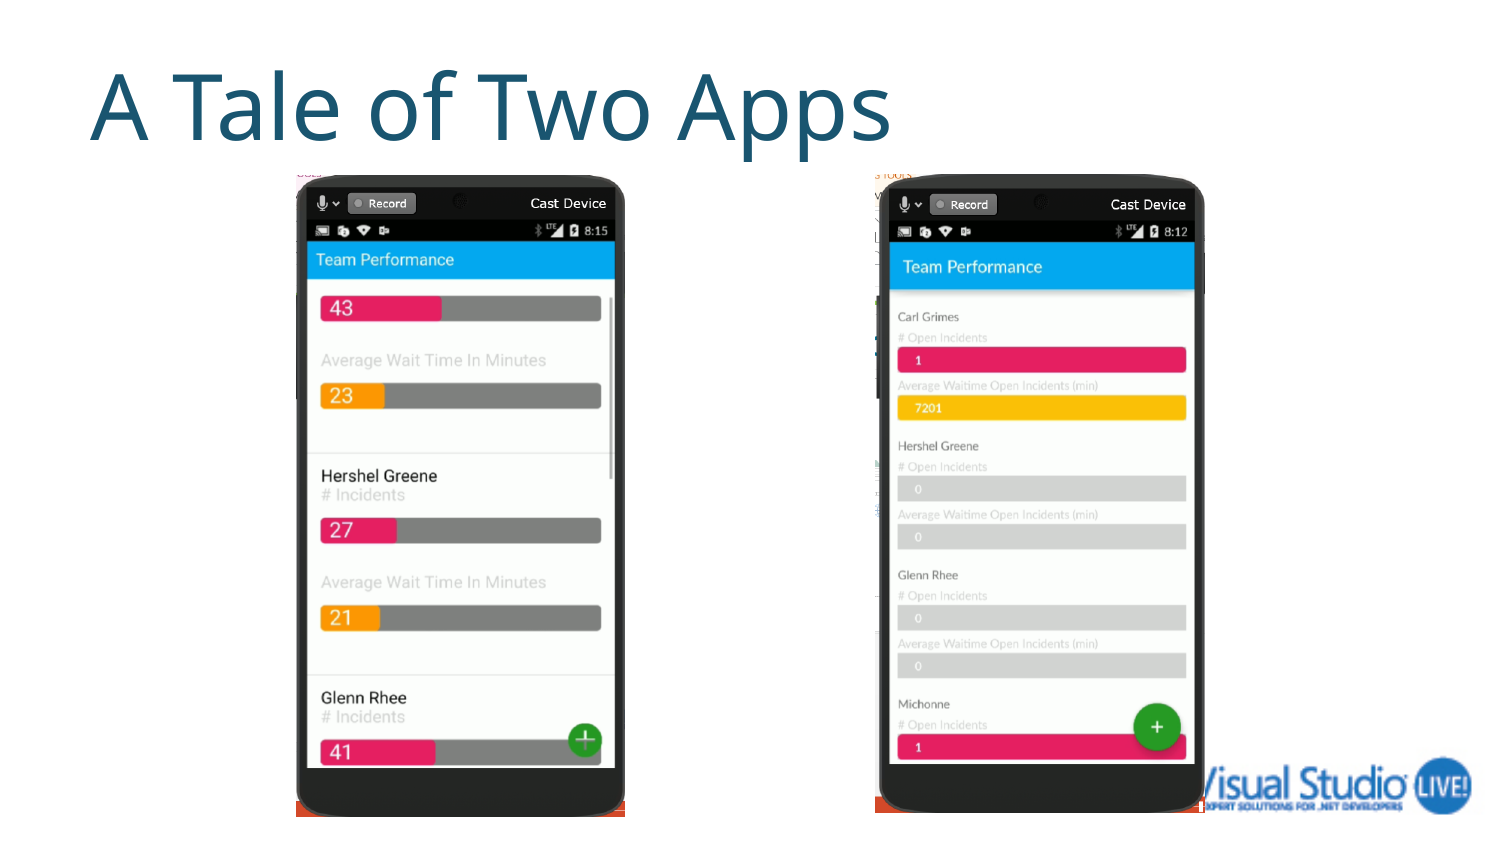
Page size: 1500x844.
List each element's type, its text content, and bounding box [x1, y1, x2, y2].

title A Tale of Two Apps [74, 33, 1426, 175]
picture [0, 0, 1500, 844]
